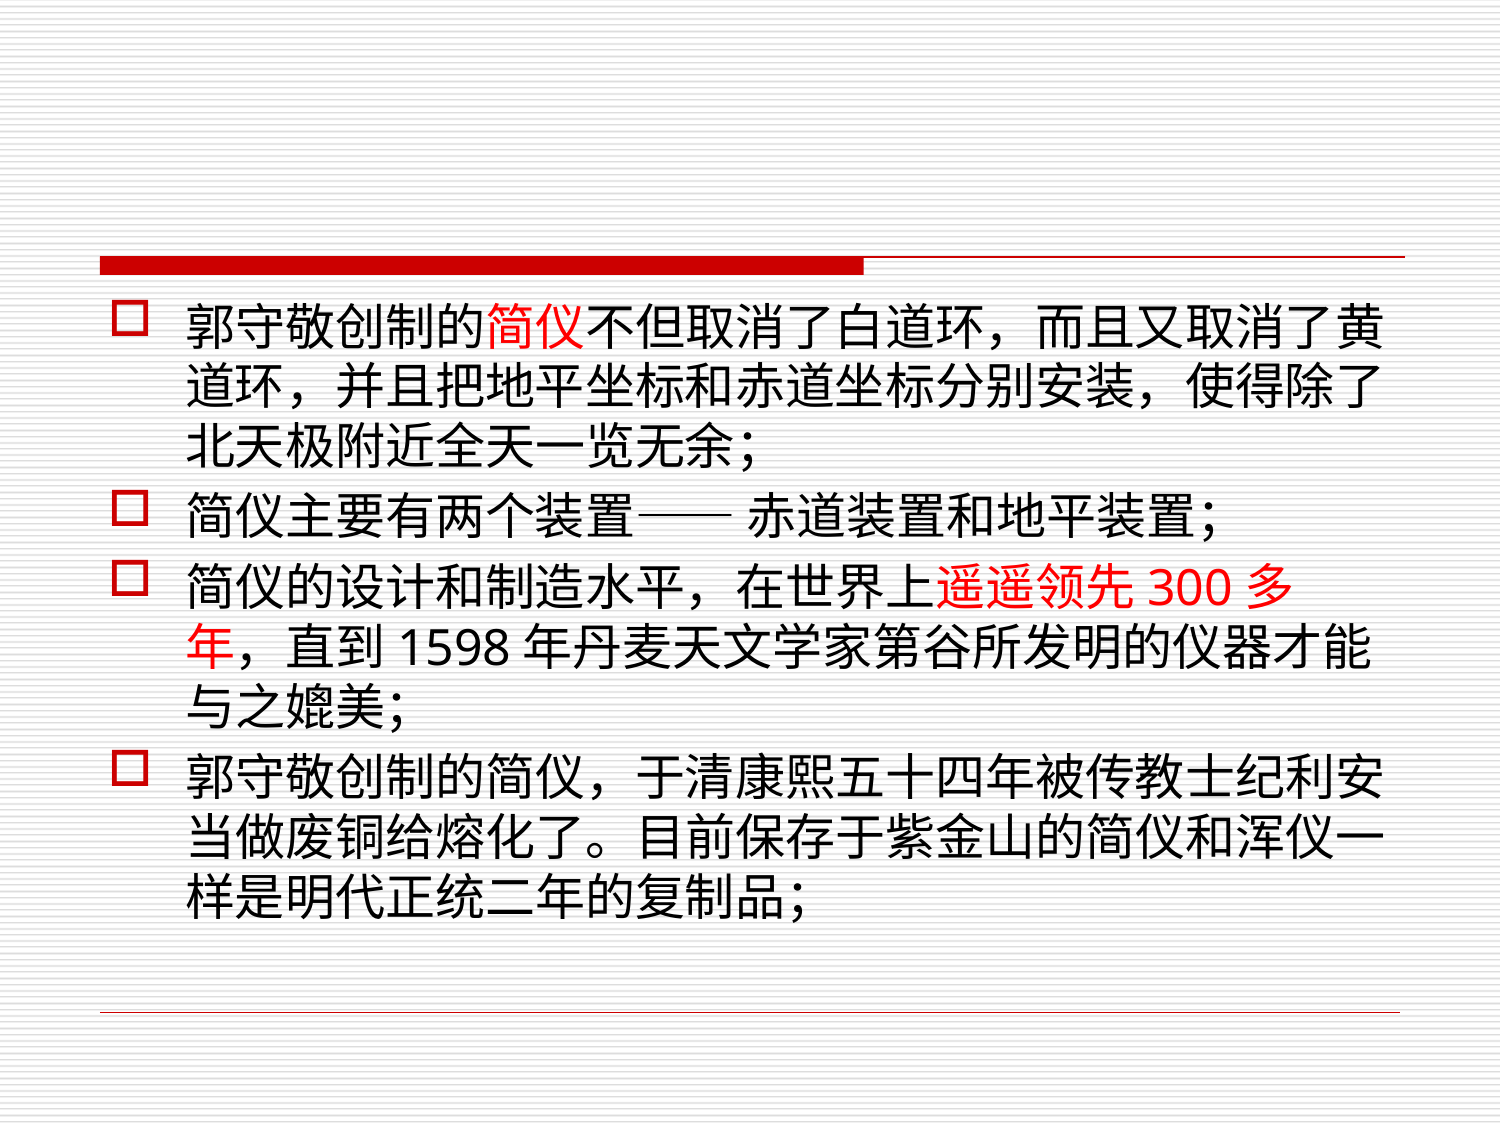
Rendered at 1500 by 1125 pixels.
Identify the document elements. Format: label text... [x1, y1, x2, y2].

picture [0, 0, 1500, 1125]
list 郭守敬创制的简仪不但取消了白道环，而且又取消了黄道环，并且把地平坐标和赤道坐标分别安装，使得除了北天极附近全天一览无余； 简仪主要有两个装置—— 赤道装置和地平装置； 简仪的设计和制造水平，在世界上遥遥领先300多年，直到1598年丹麦天文学家第谷所发明的仪器才能与之媲美； 郭守敬创制的简仪，于清康熙五十四年被传教士纪利安当做废铜给熔化了。目前保存于紫金山的简仪和浑仪一样是明代正统二年的复制品； [92, 287, 1406, 988]
